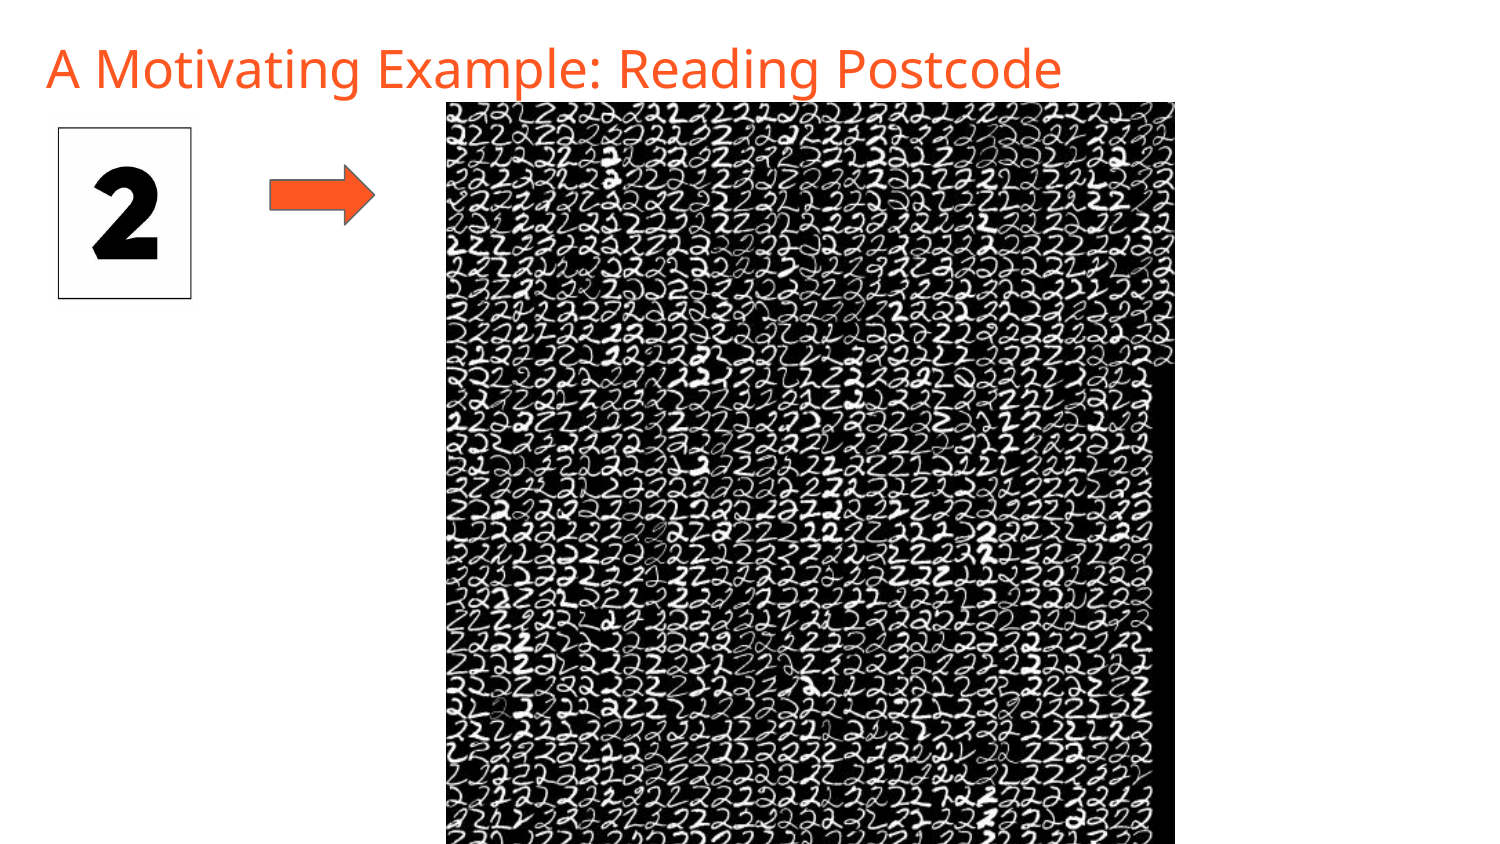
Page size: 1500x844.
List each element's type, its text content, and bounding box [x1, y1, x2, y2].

picture [446, 102, 1175, 844]
text_box [270, 165, 375, 225]
picture [54, 114, 199, 305]
title A Motivating Example: Reading Postcode [31, 20, 1430, 115]
